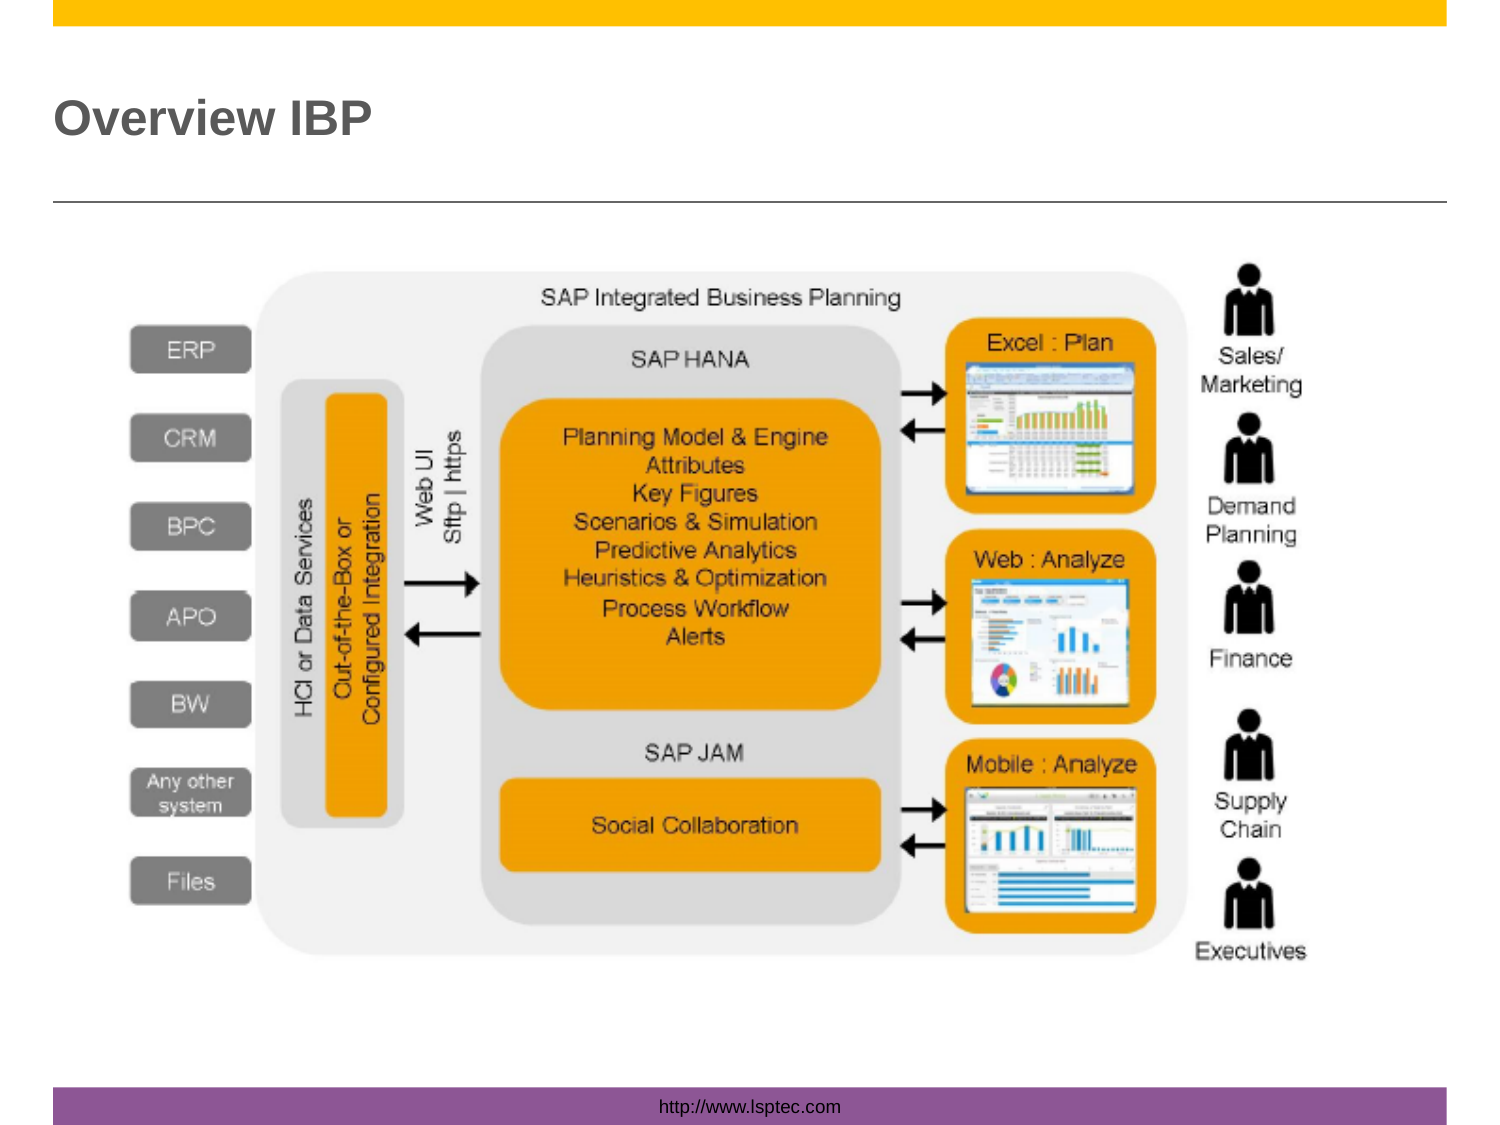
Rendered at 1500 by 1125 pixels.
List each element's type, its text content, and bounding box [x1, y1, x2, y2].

picture [119, 254, 1333, 970]
title Overview IBP [53, 53, 1447, 178]
